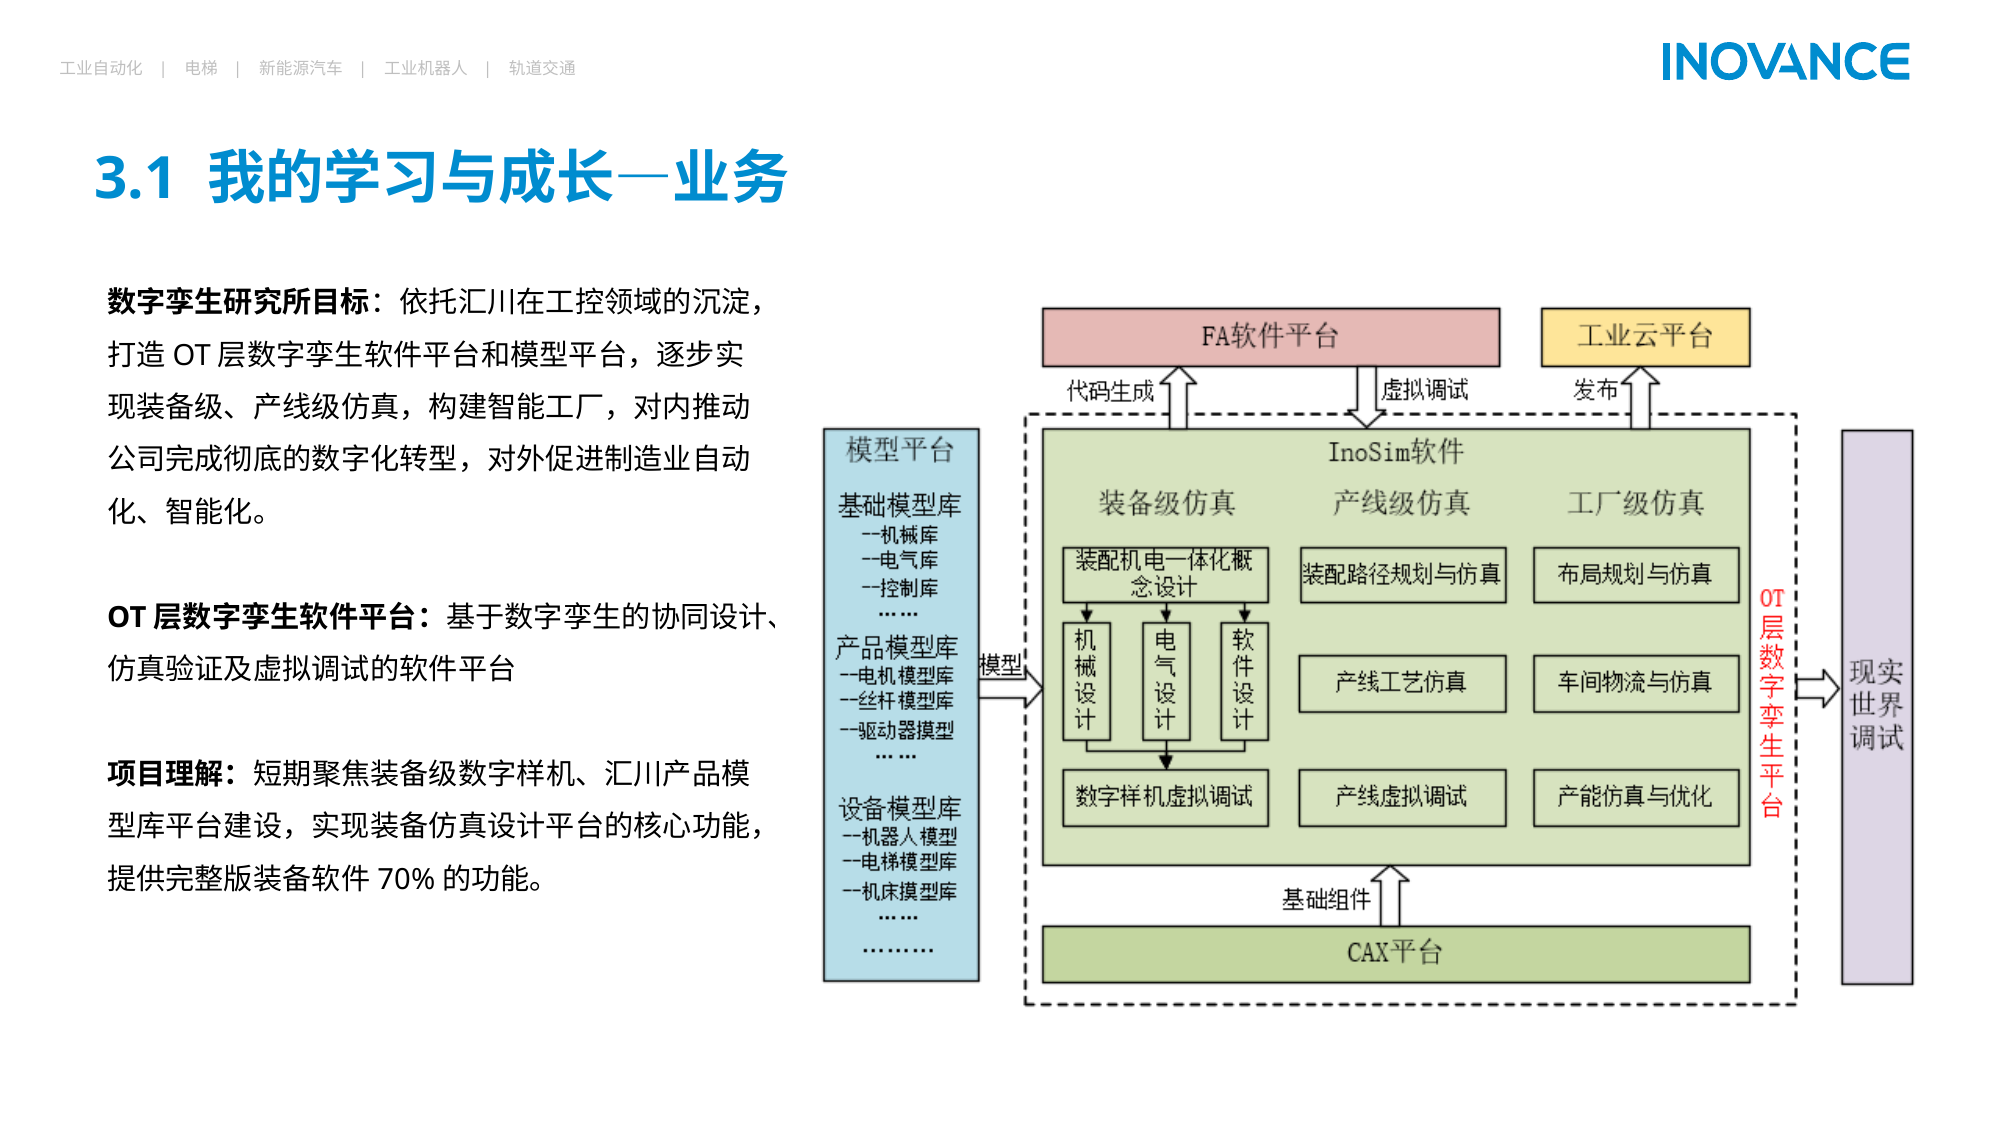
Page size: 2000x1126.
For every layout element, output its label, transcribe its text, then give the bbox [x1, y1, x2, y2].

picture [775, 258, 1959, 1040]
text_box 数字孪生研究所目标：依托汇川在工控领域的沉淀，打造OT层数字孪生软件平台和模型平台，逐步实现装备级、产线级仿真，构建智能工厂，对内推动公司完成彻底的数字化转型，对外促进制造业自动化、智能化。 OT层数字孪生软件平台：基于数字孪生的协同设计、仿真验证及虚拟调试的软件平台 项目理解：短期聚焦装备级数字样机、汇川产品模型库平台建设，实现装备仿真设计平台的核心功能，提供完整版装备软件70%的功能。 [92, 258, 773, 943]
title 3.1 我的学习与成长—业务 [89, 121, 919, 229]
